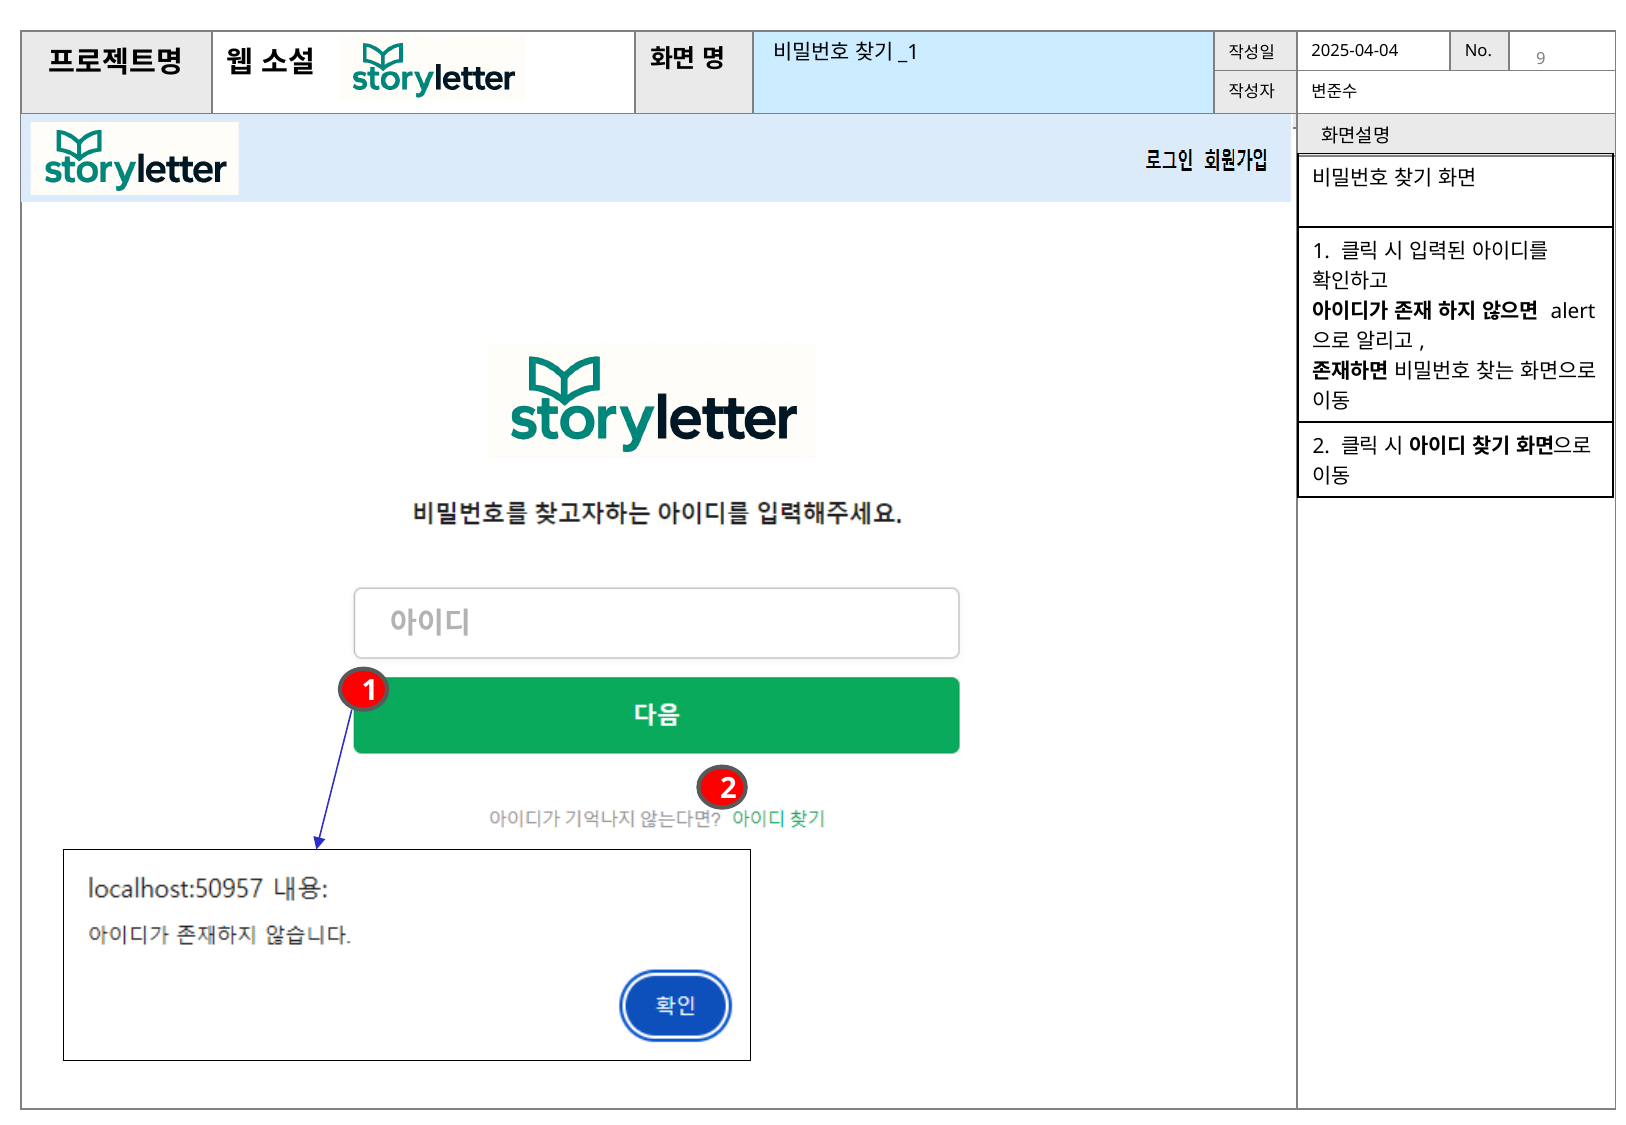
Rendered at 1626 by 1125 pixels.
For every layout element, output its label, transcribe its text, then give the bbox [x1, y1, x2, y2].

table_cell 1. 클릭 시 입력된 아이디를 확인하고 아이디가 존재 하지 않으면 alert으로 알리고, 존재하면 비밀번호 찾는 화면으로 이동 [1299, 228, 1612, 421]
picture [20, 114, 1294, 203]
picture [63, 294, 1162, 1061]
table_cell 2. 클릭 시 아이디 찾기 화면으로 이동 [1299, 423, 1612, 496]
picture [339, 35, 526, 101]
table_header 비밀번호 찾기 화면 [1299, 154, 1612, 226]
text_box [316, 709, 352, 850]
text_box 비밀번호 찾기_1 [758, 31, 935, 71]
